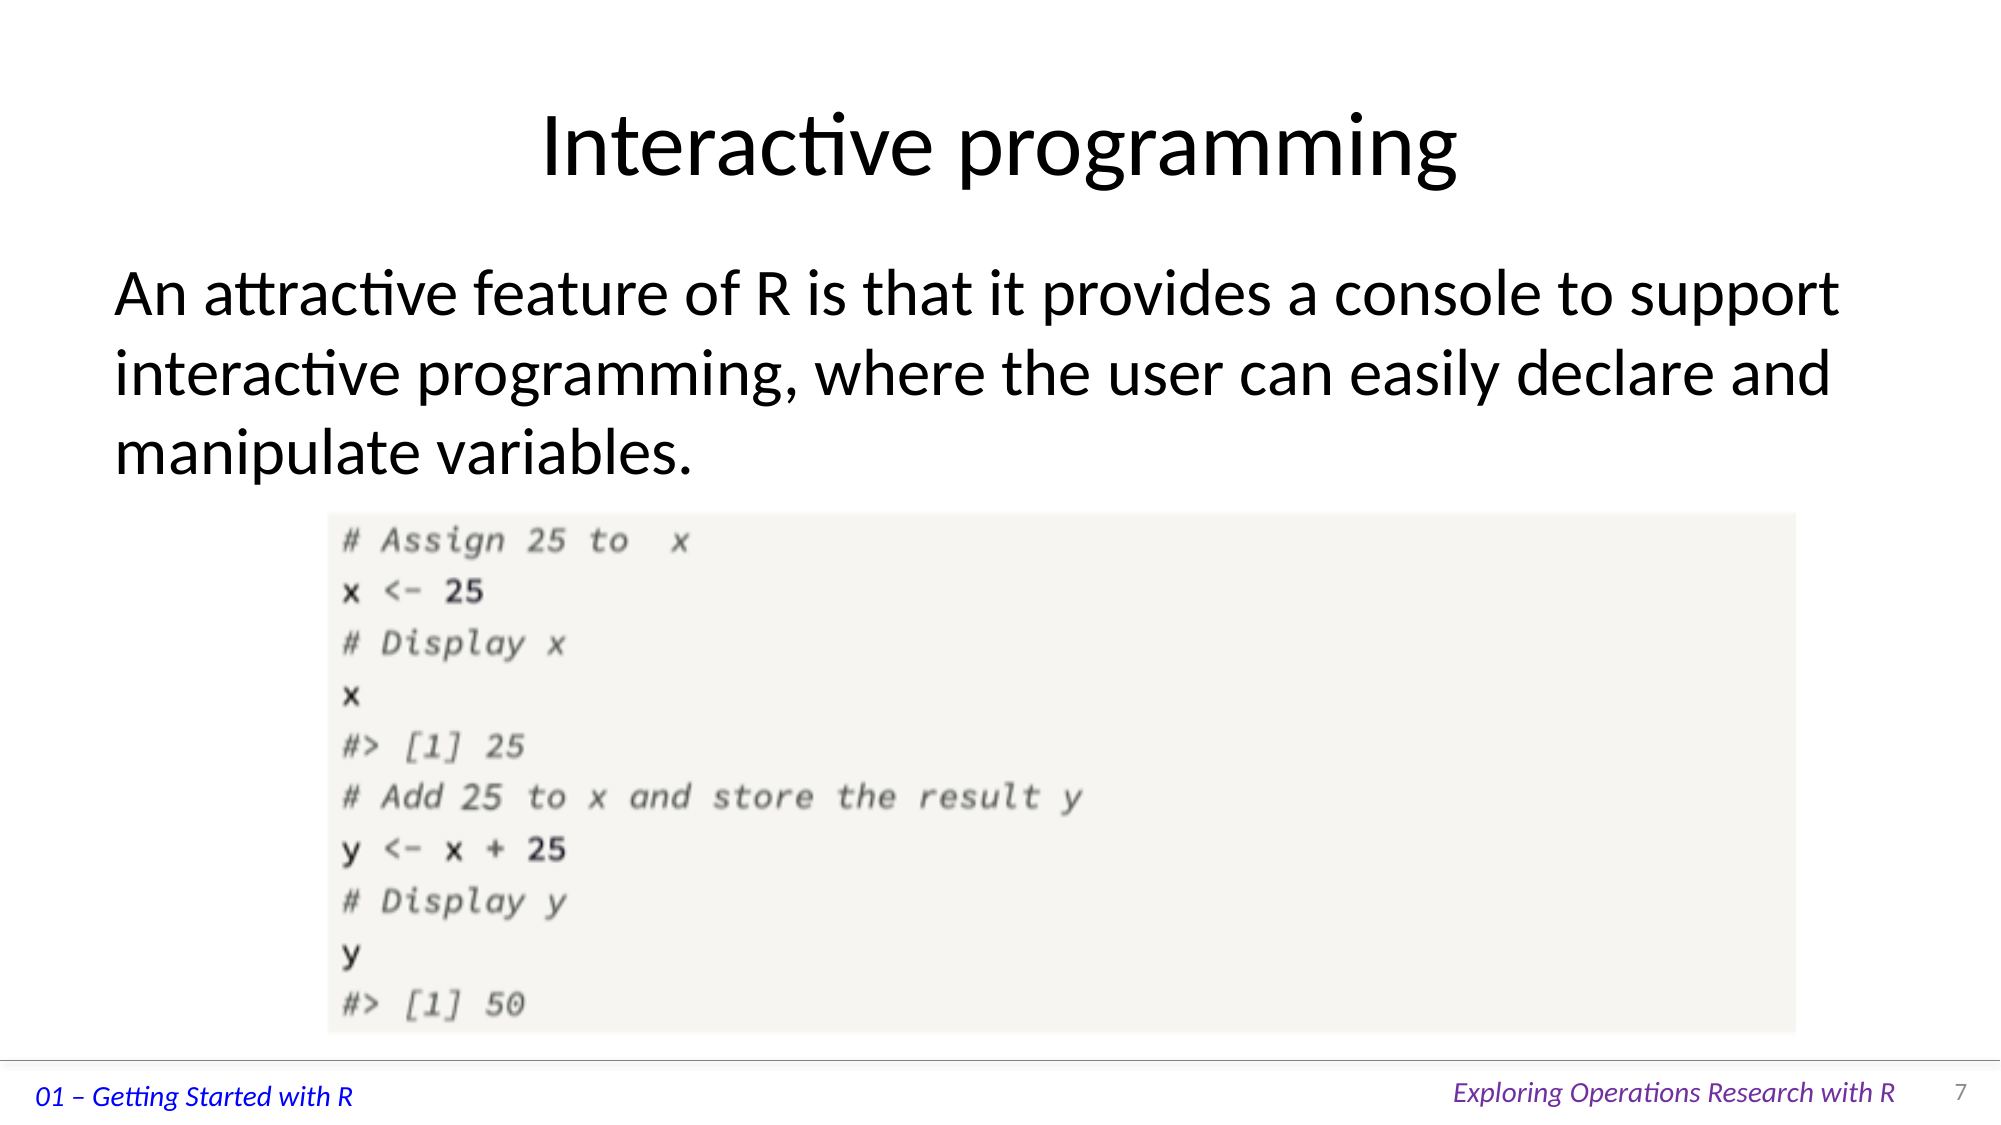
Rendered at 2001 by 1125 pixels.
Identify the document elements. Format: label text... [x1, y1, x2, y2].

list An attractive feature of R is that it provides a console to support interactive programming, where the user can easily declare and manipulate variables. [99, 240, 1900, 501]
slide_number 7 [1899, 1060, 1983, 1120]
picture [326, 508, 1796, 1040]
title Interactive programming [99, 45, 1900, 233]
